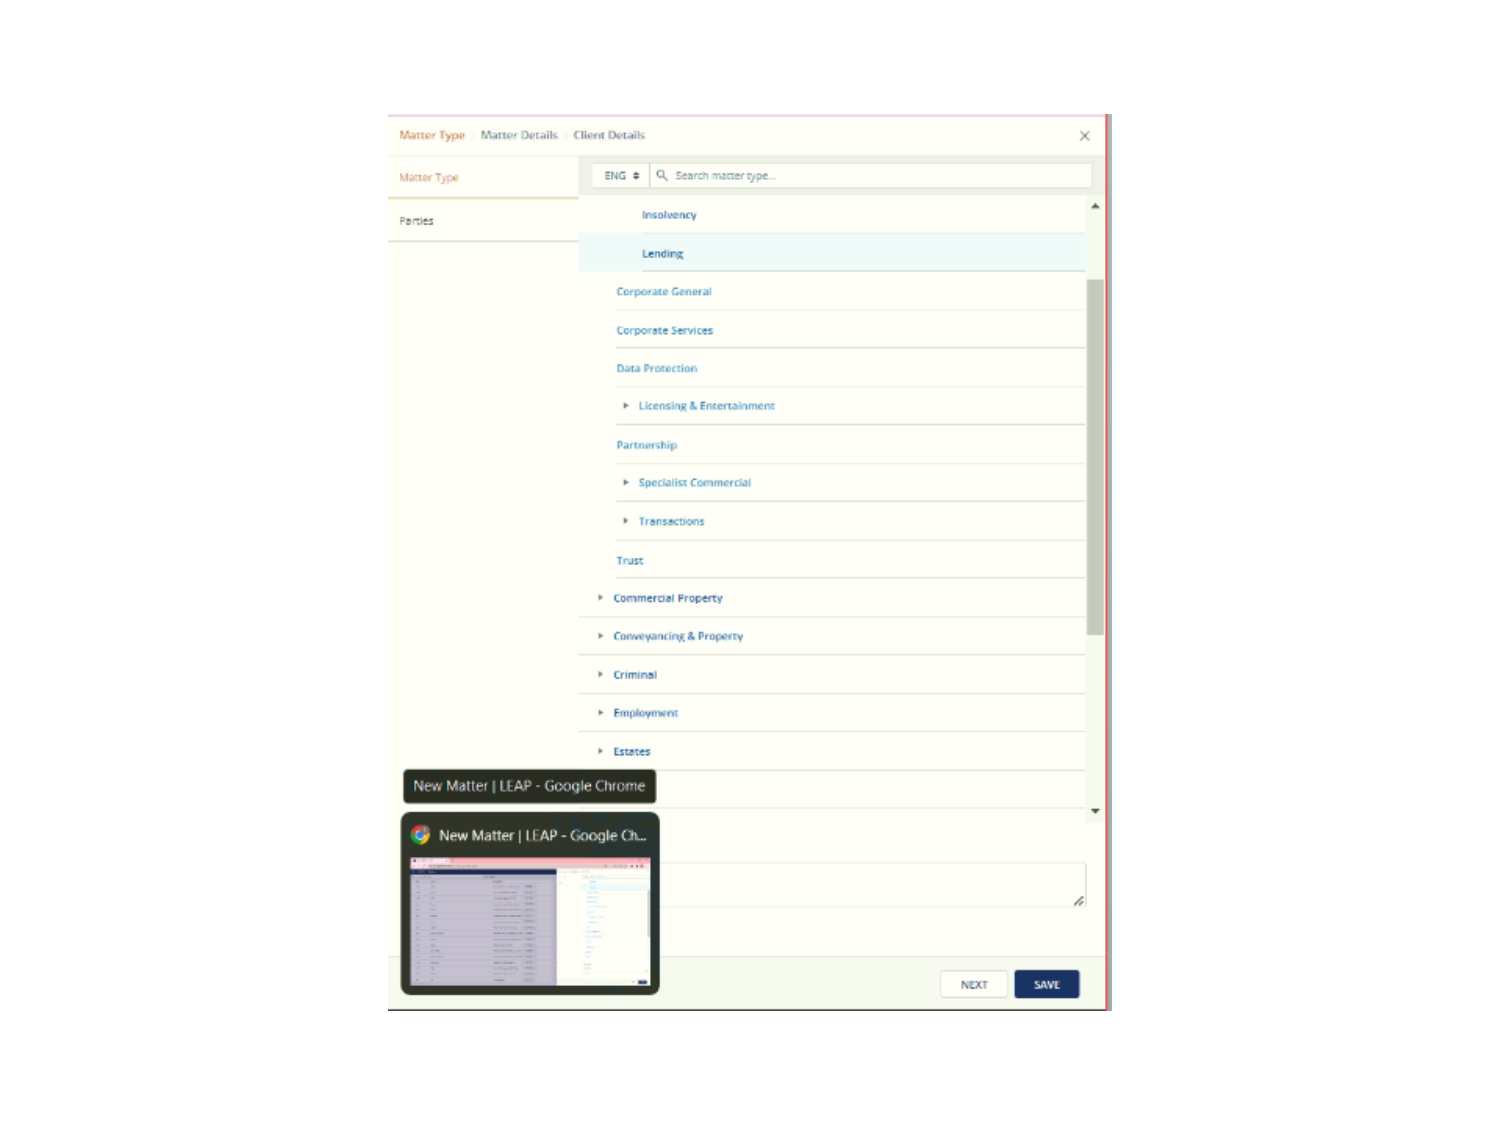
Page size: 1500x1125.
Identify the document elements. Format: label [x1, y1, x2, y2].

picture [387, 114, 1112, 1011]
